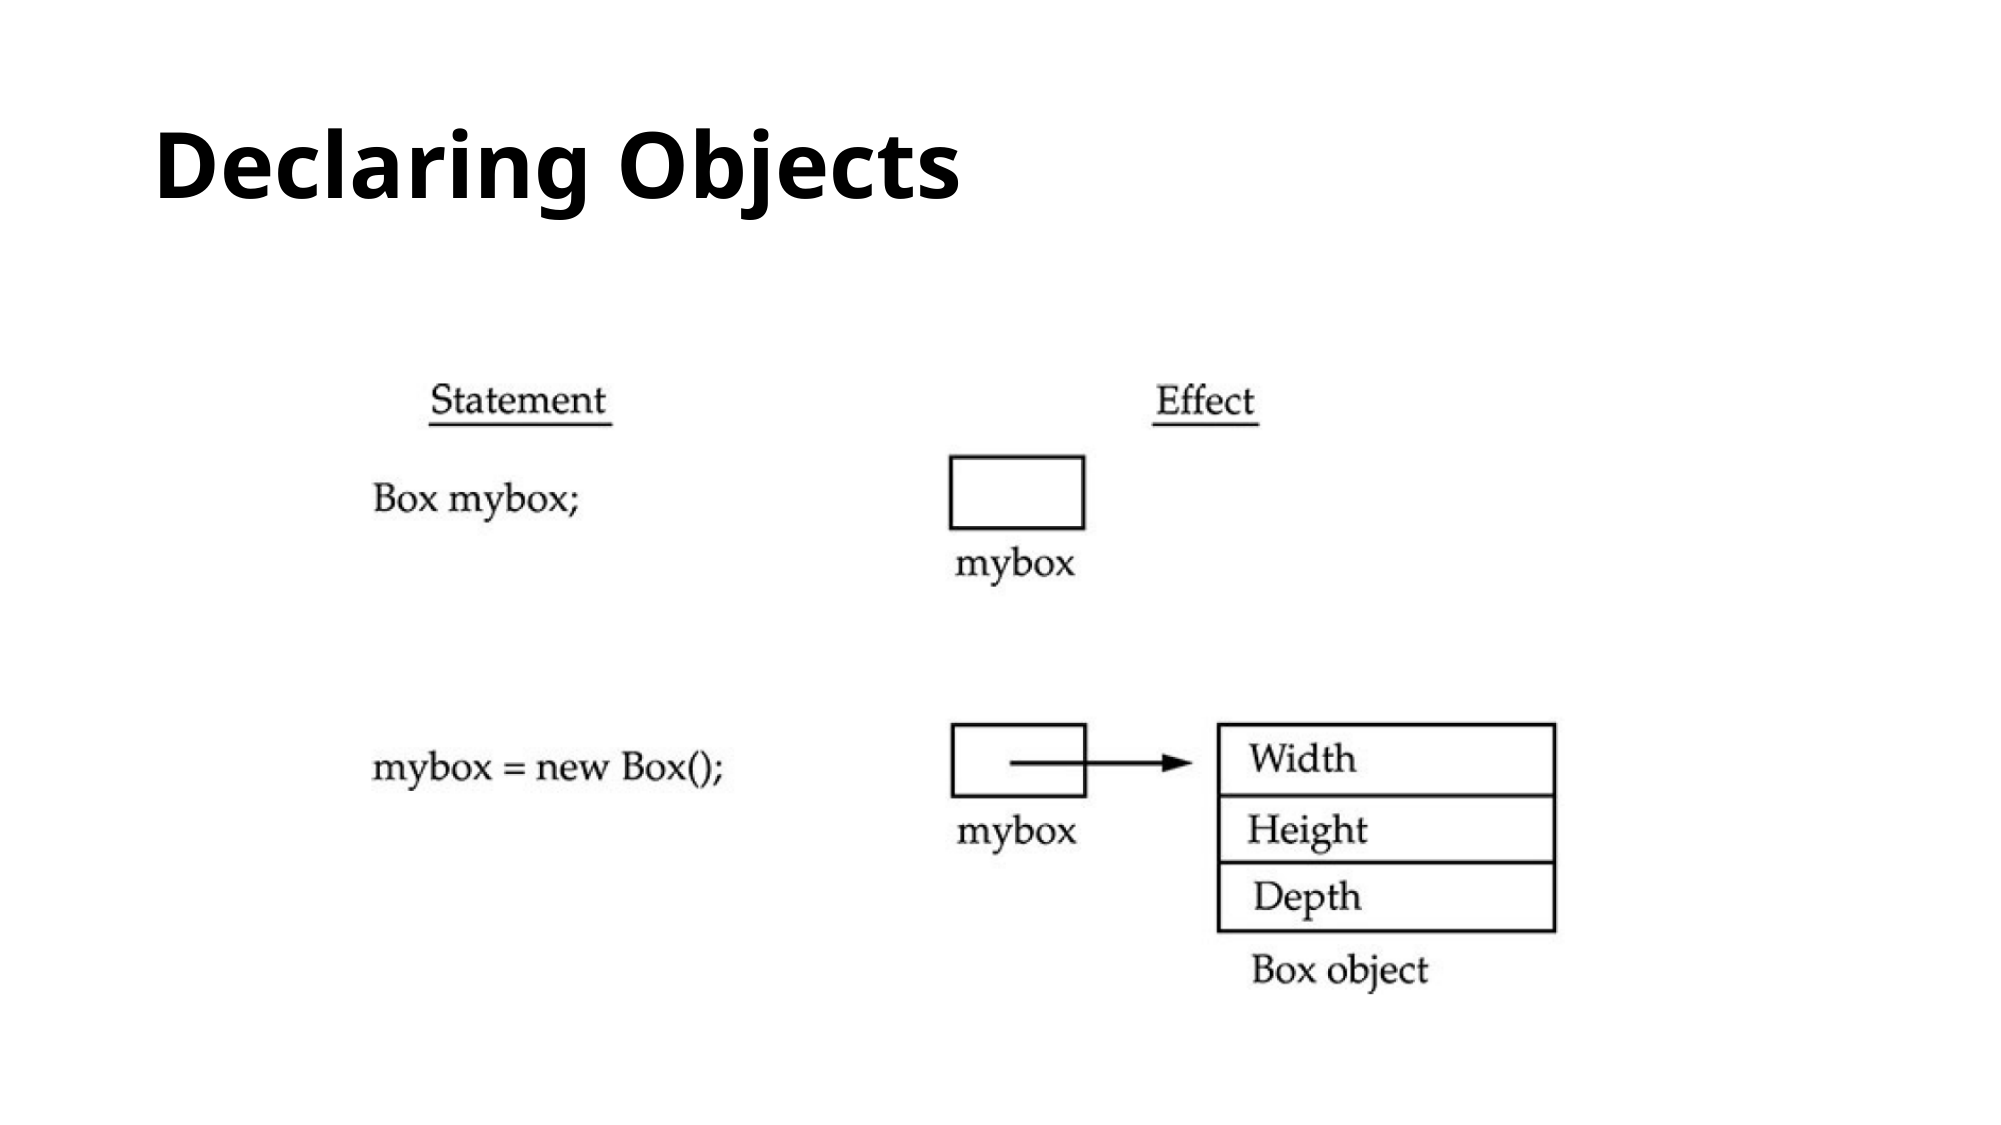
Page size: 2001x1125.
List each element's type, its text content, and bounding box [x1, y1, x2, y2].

picture [277, 292, 1641, 1007]
title Declaring Objects [137, 59, 1863, 278]
